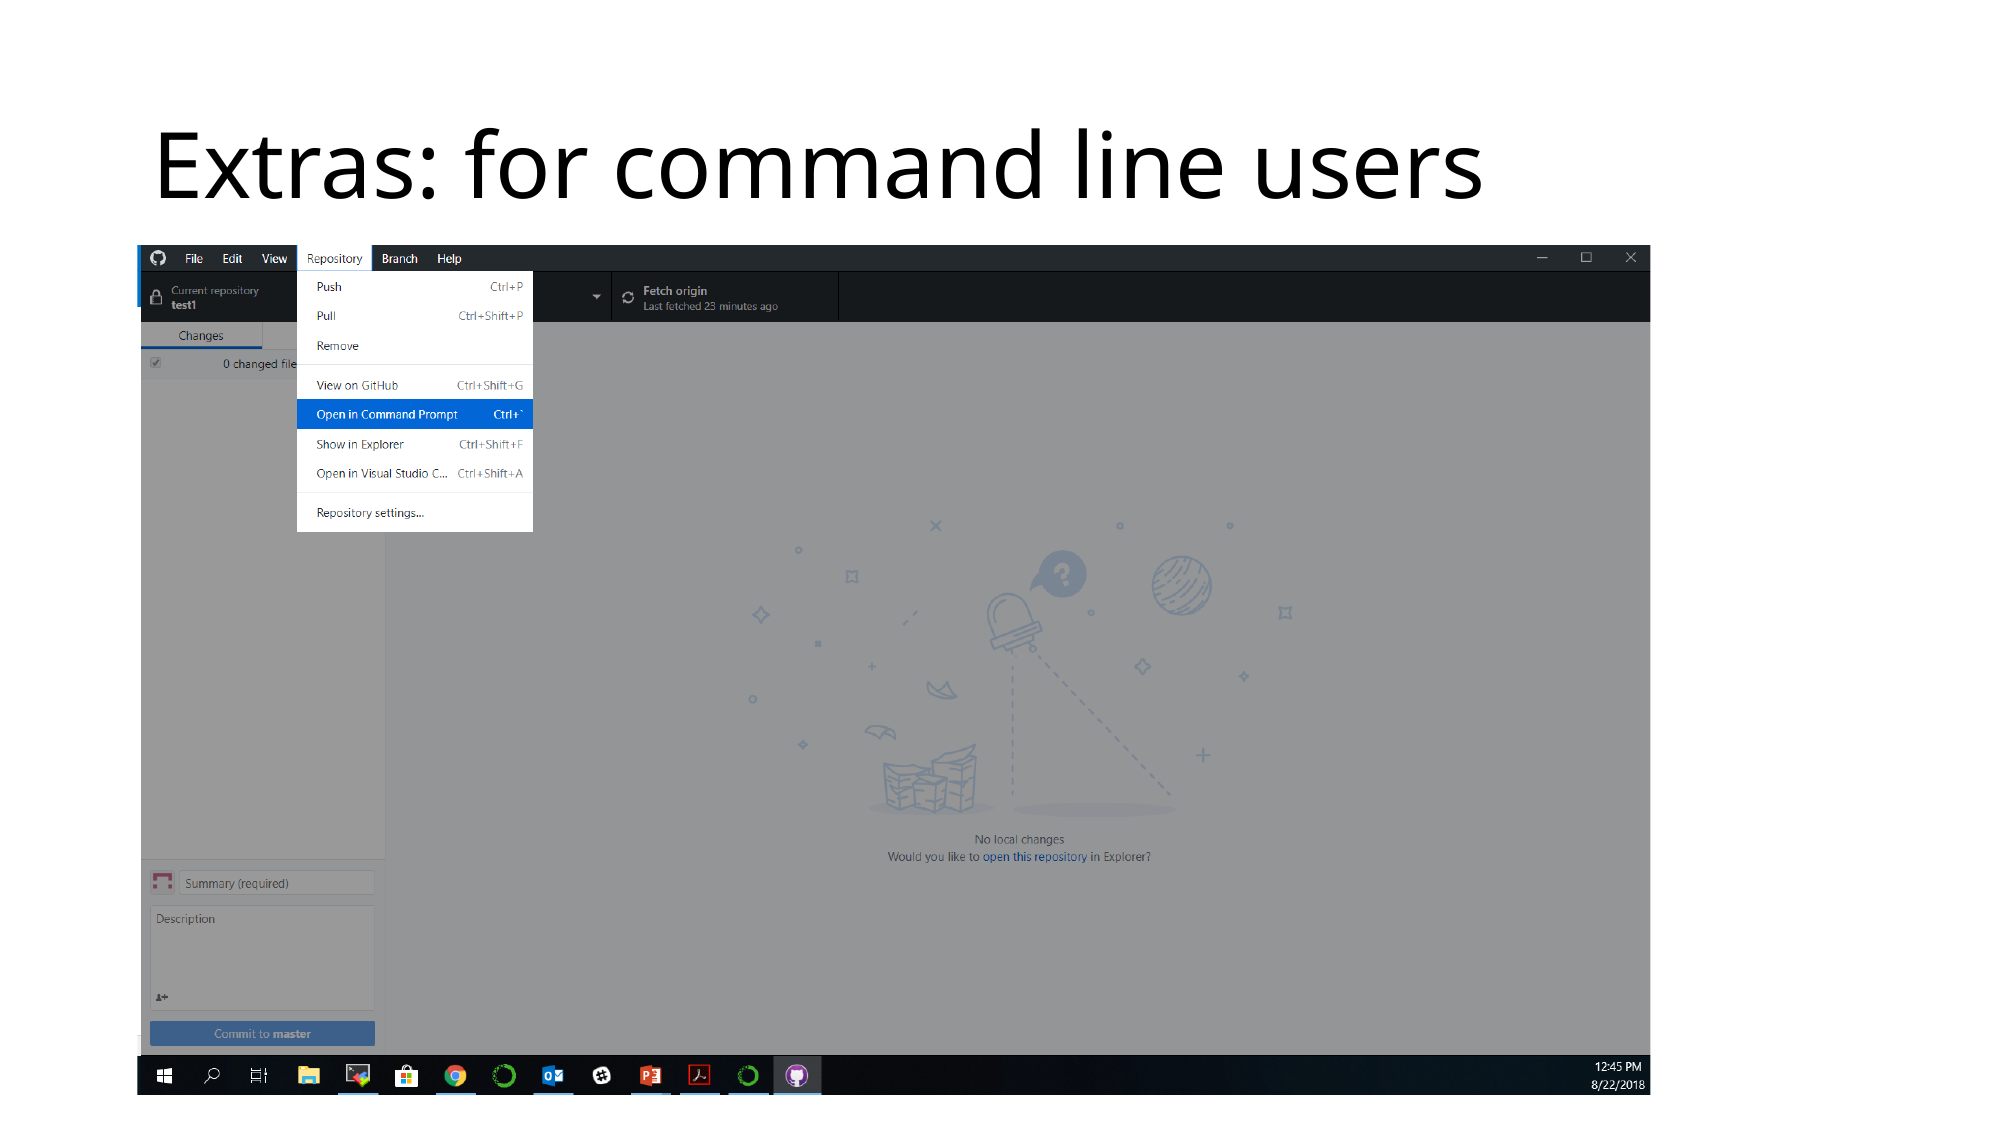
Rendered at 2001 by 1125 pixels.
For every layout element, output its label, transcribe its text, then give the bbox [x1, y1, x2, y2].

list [137, 245, 1651, 1095]
title Extras: for command line users [137, 59, 1863, 278]
